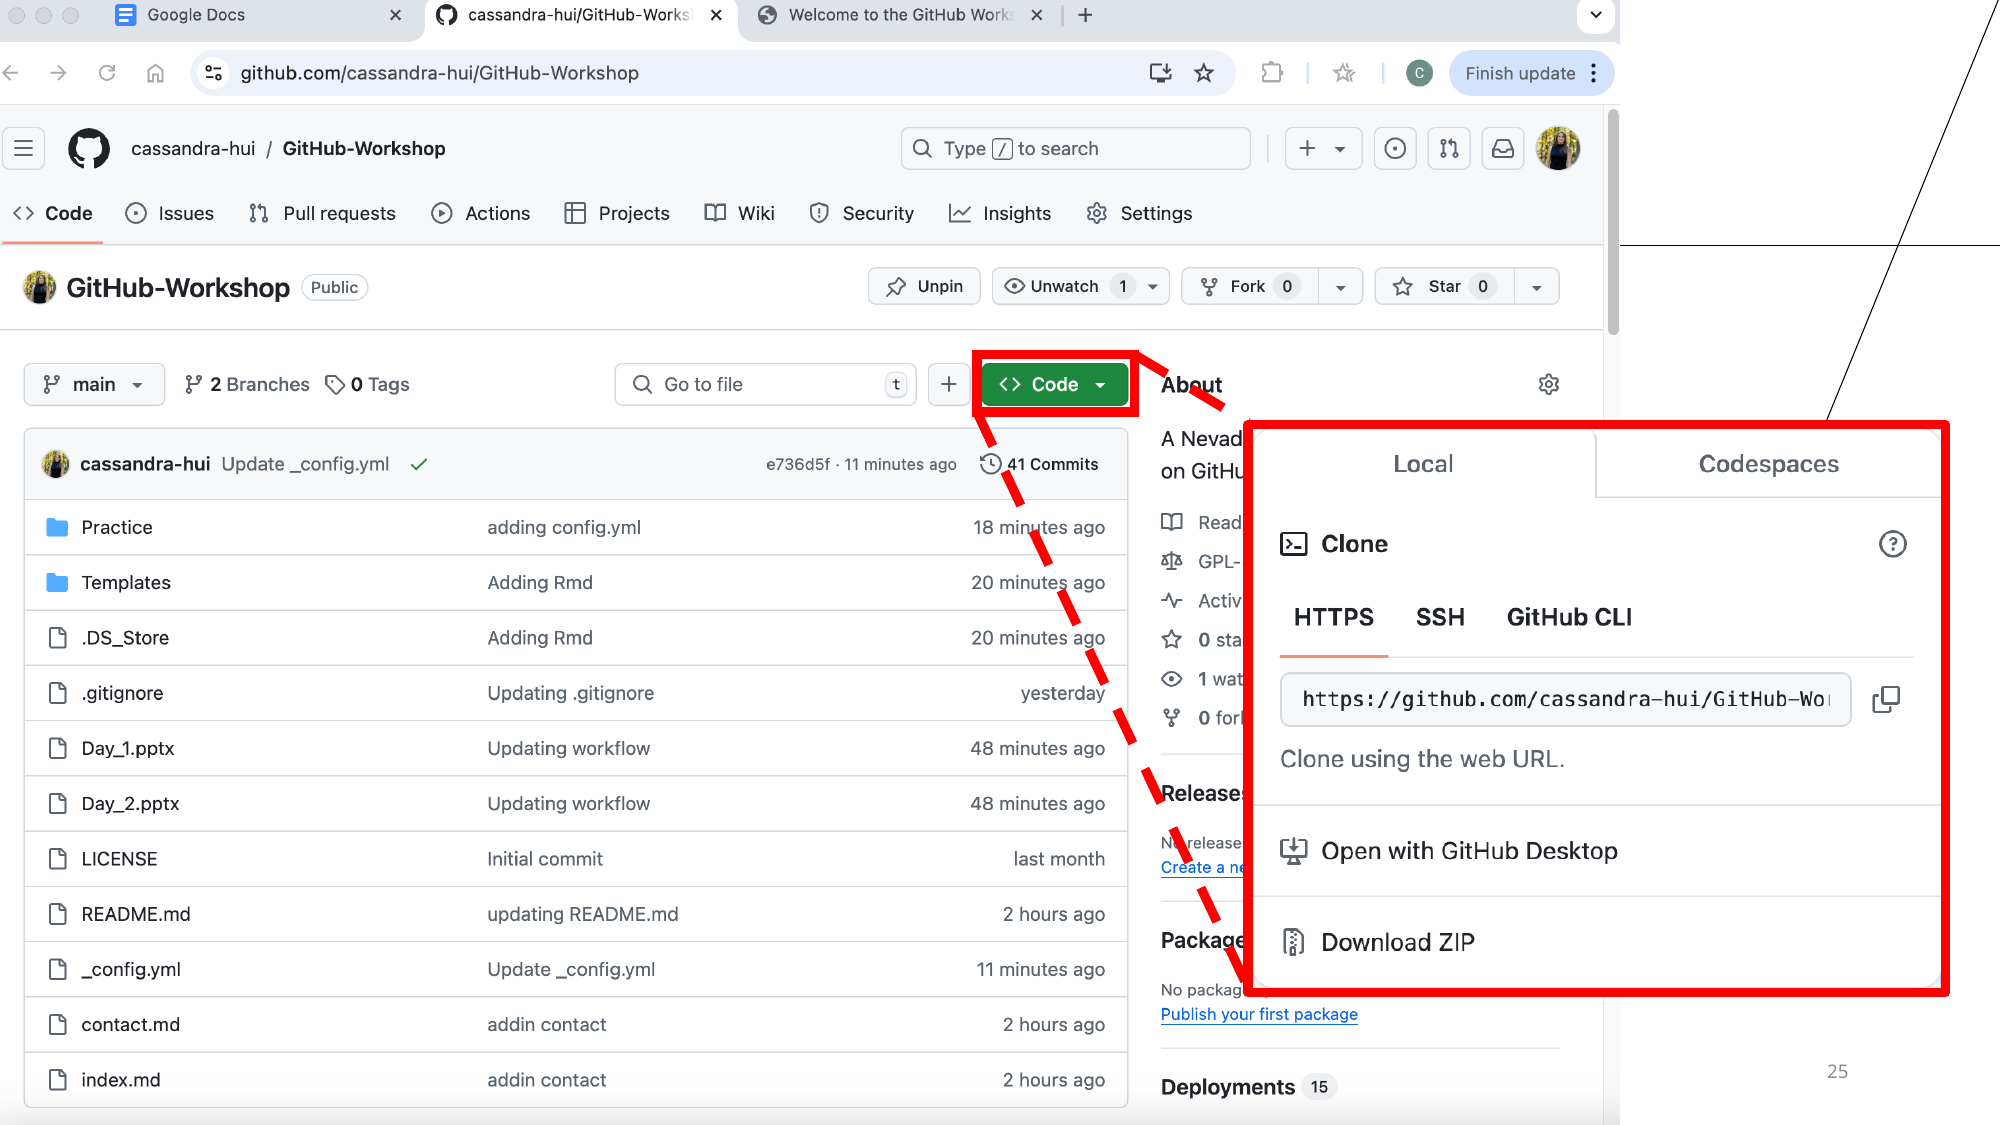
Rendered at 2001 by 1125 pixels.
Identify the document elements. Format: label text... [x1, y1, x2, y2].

slide_number 25 [1701, 1042, 1864, 1103]
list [1252, 429, 1941, 989]
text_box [1134, 354, 1249, 411]
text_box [976, 411, 1249, 988]
picture [0, 0, 1620, 1125]
